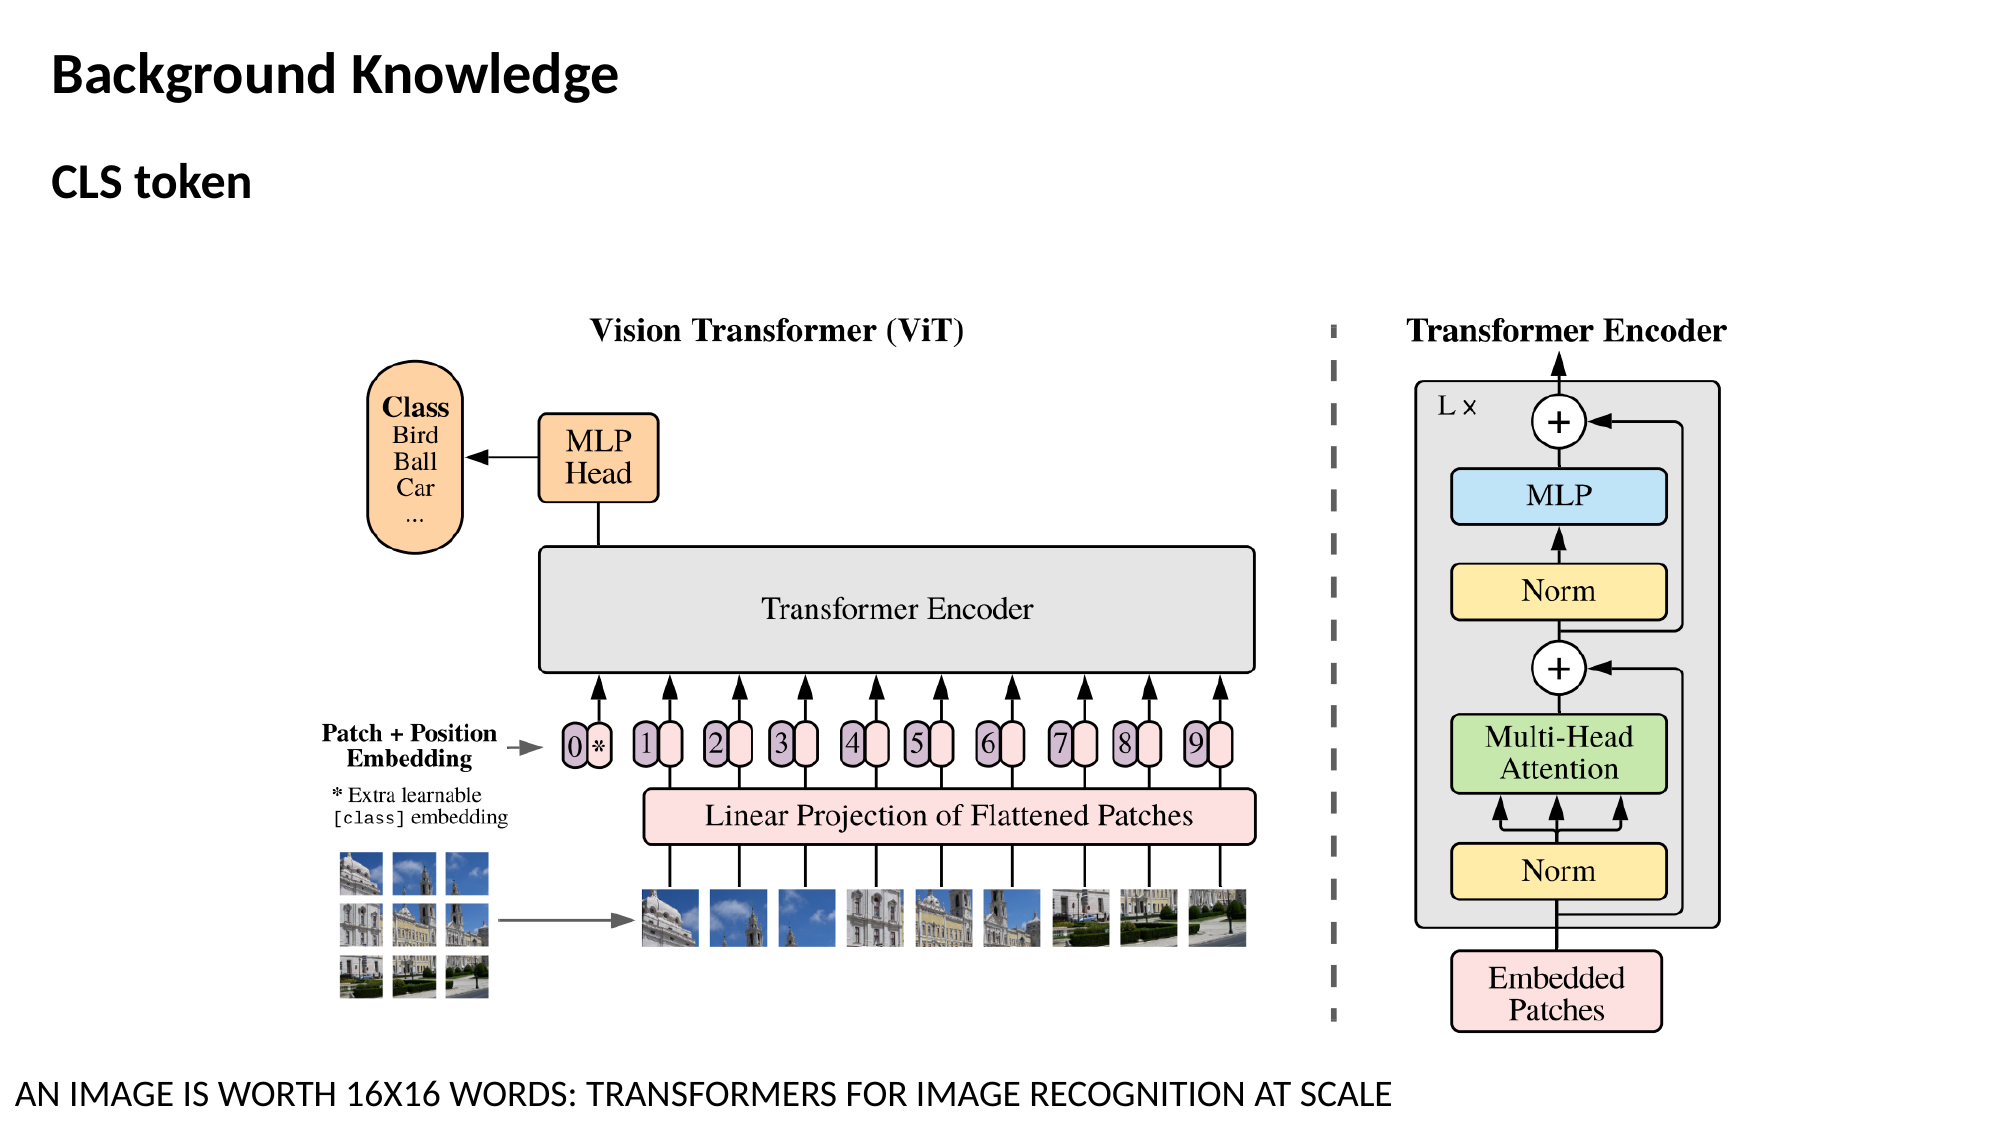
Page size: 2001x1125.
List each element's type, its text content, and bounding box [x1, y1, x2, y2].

text_box CLS token [36, 141, 650, 217]
text_box Background Knowledge [36, 27, 650, 113]
text_box AN IMAGE IS WORTH 16X16 WORDS: TRANSFORMERS FOR IMAGE RECOGNITION AT SCALE [0, 1061, 1830, 1122]
picture [272, 244, 1775, 1067]
